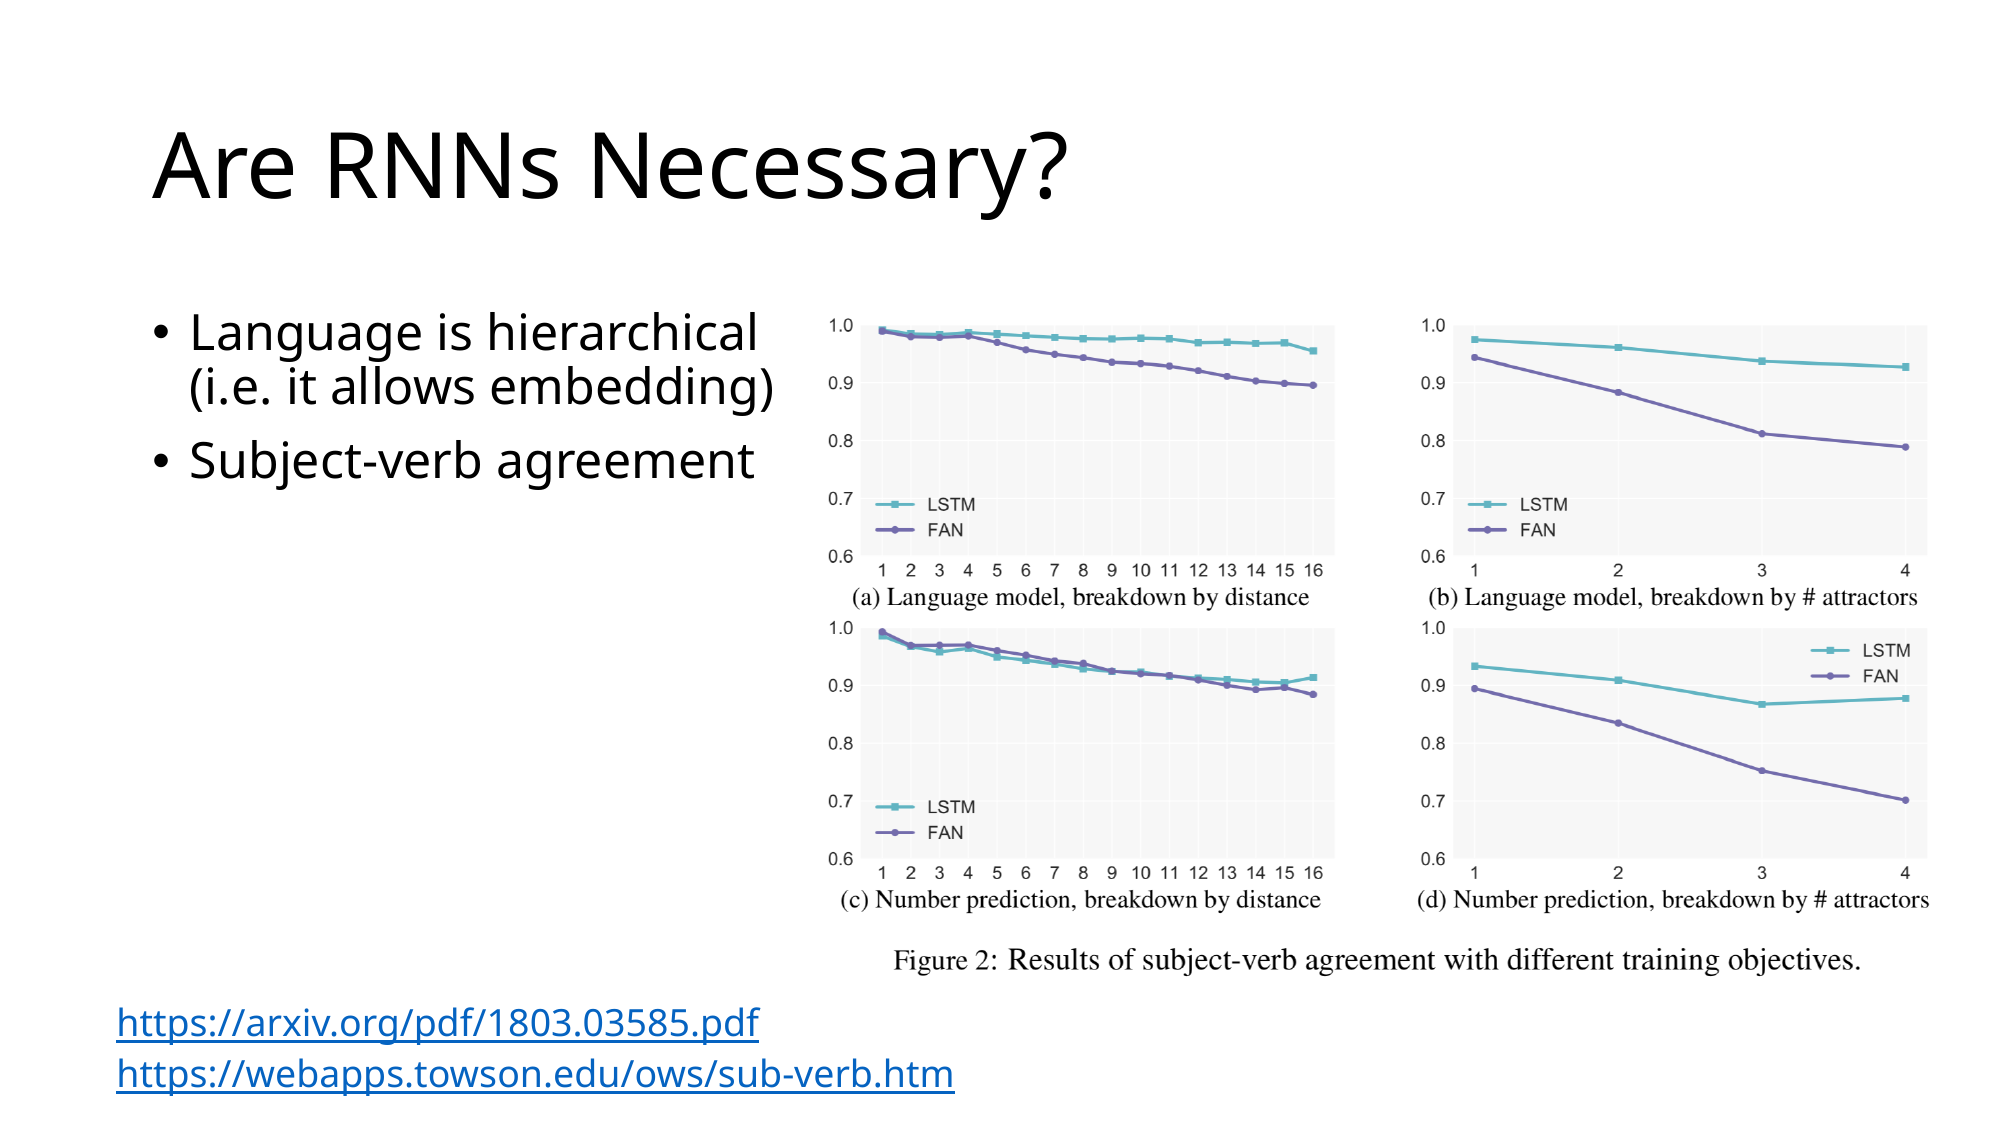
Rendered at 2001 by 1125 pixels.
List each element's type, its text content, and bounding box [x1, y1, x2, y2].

title Are RNNs Necessary? [137, 59, 1863, 278]
picture [814, 299, 1952, 990]
list Language is hierarchical (i.e. it allows embedding) Subject-verb agreement [137, 299, 1863, 1014]
text_box https://arxiv.org/pdf/1803.03585.pdf https://webapps.towson.edu/ows/sub-verb.htm [101, 991, 970, 1109]
